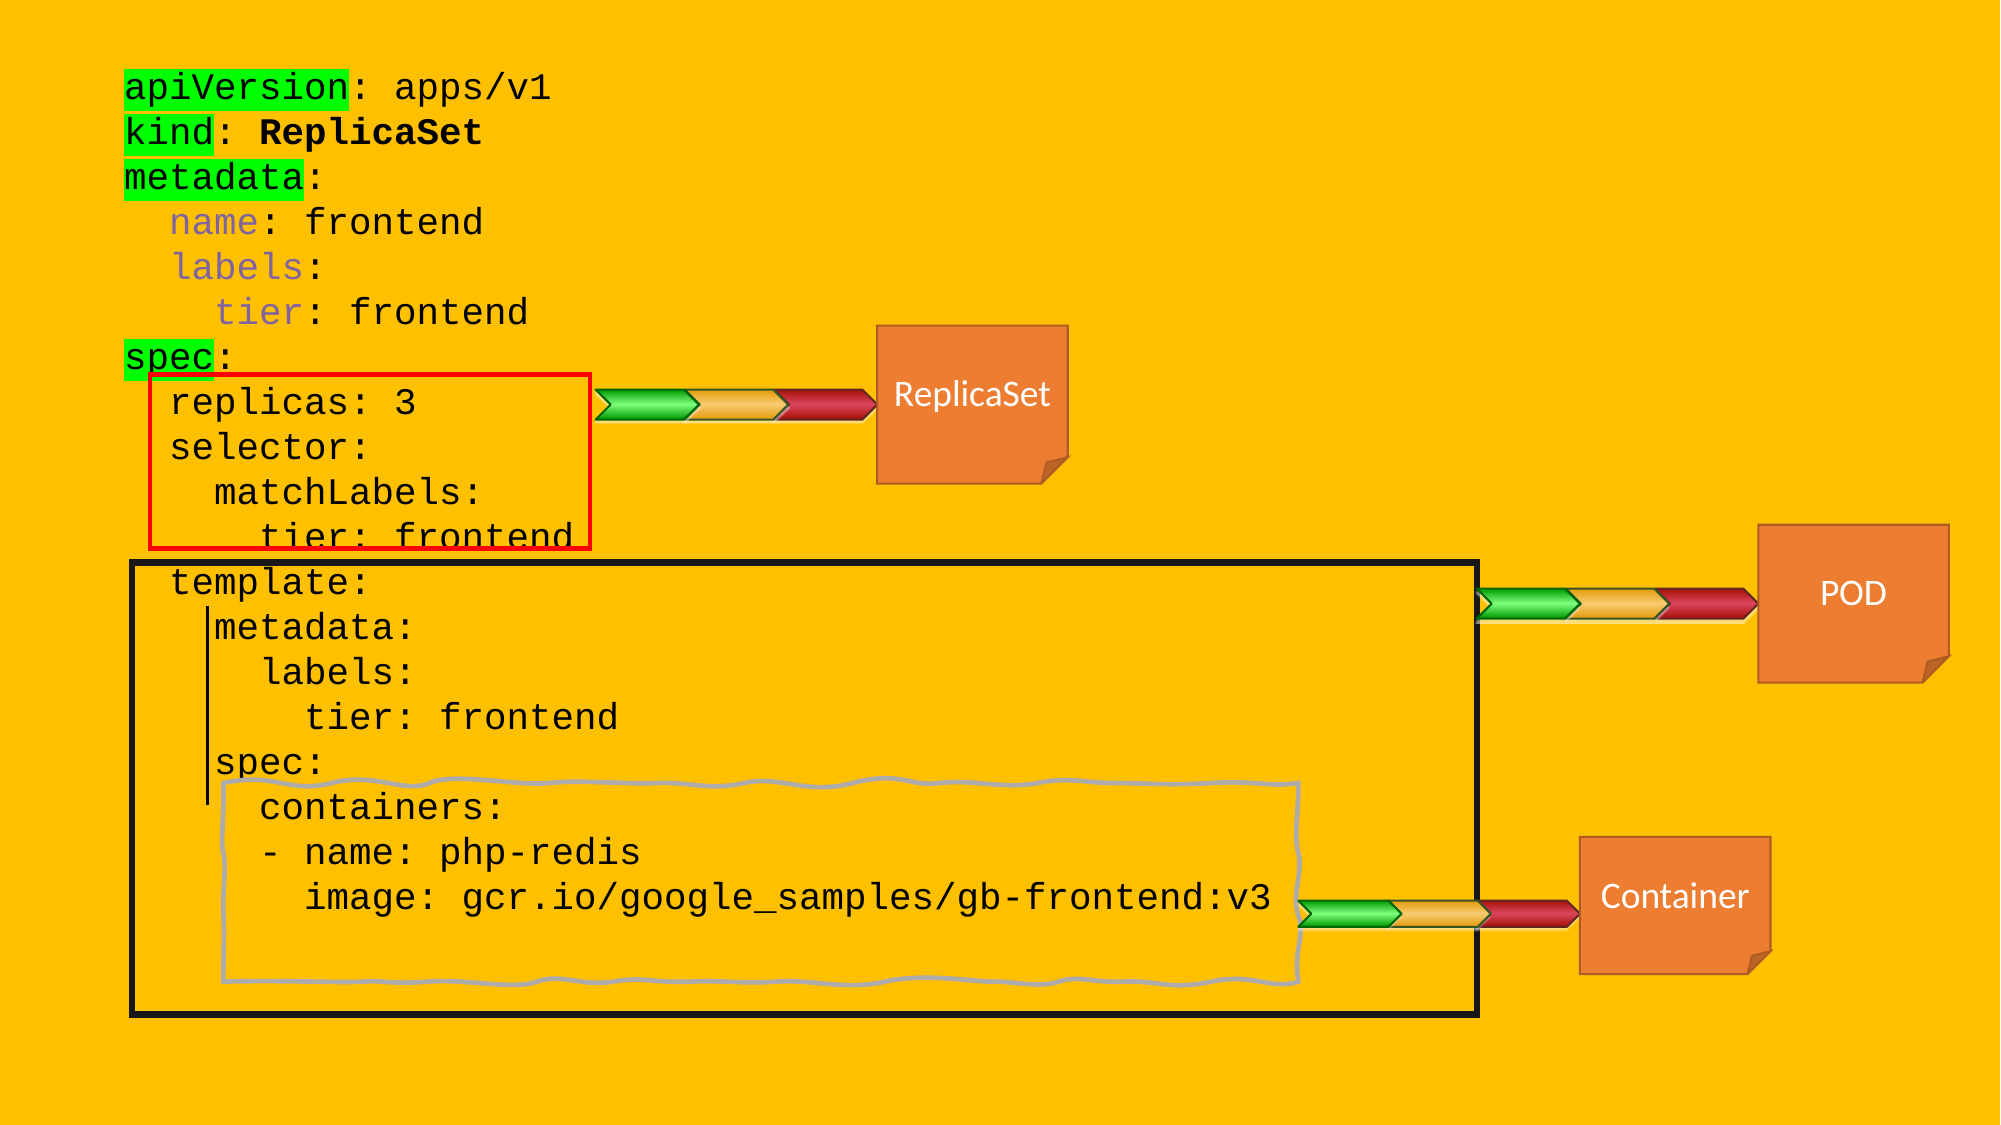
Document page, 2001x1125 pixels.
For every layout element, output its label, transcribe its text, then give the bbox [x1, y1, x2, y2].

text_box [595, 389, 878, 420]
text_box [221, 777, 1302, 987]
text_box ReplicaSet [876, 324, 1072, 485]
text_box [131, 561, 1478, 1016]
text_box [1298, 900, 1580, 927]
text_box apiVersion: apps/v1 kind: ReplicaSet metadata: name: frontend labels: tier: frontend spec: replicas: 3 selector: matchLabels: tier: frontend template: metadata: labels: tier: frontend spec: containers: - name: php-redis image: gcr.io/google_samples/gb-frontend:v3 [109, 55, 1485, 925]
text_box [149, 373, 591, 550]
text_box Container [1578, 835, 1774, 976]
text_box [1476, 588, 1759, 619]
text_box POD [1757, 523, 1953, 684]
